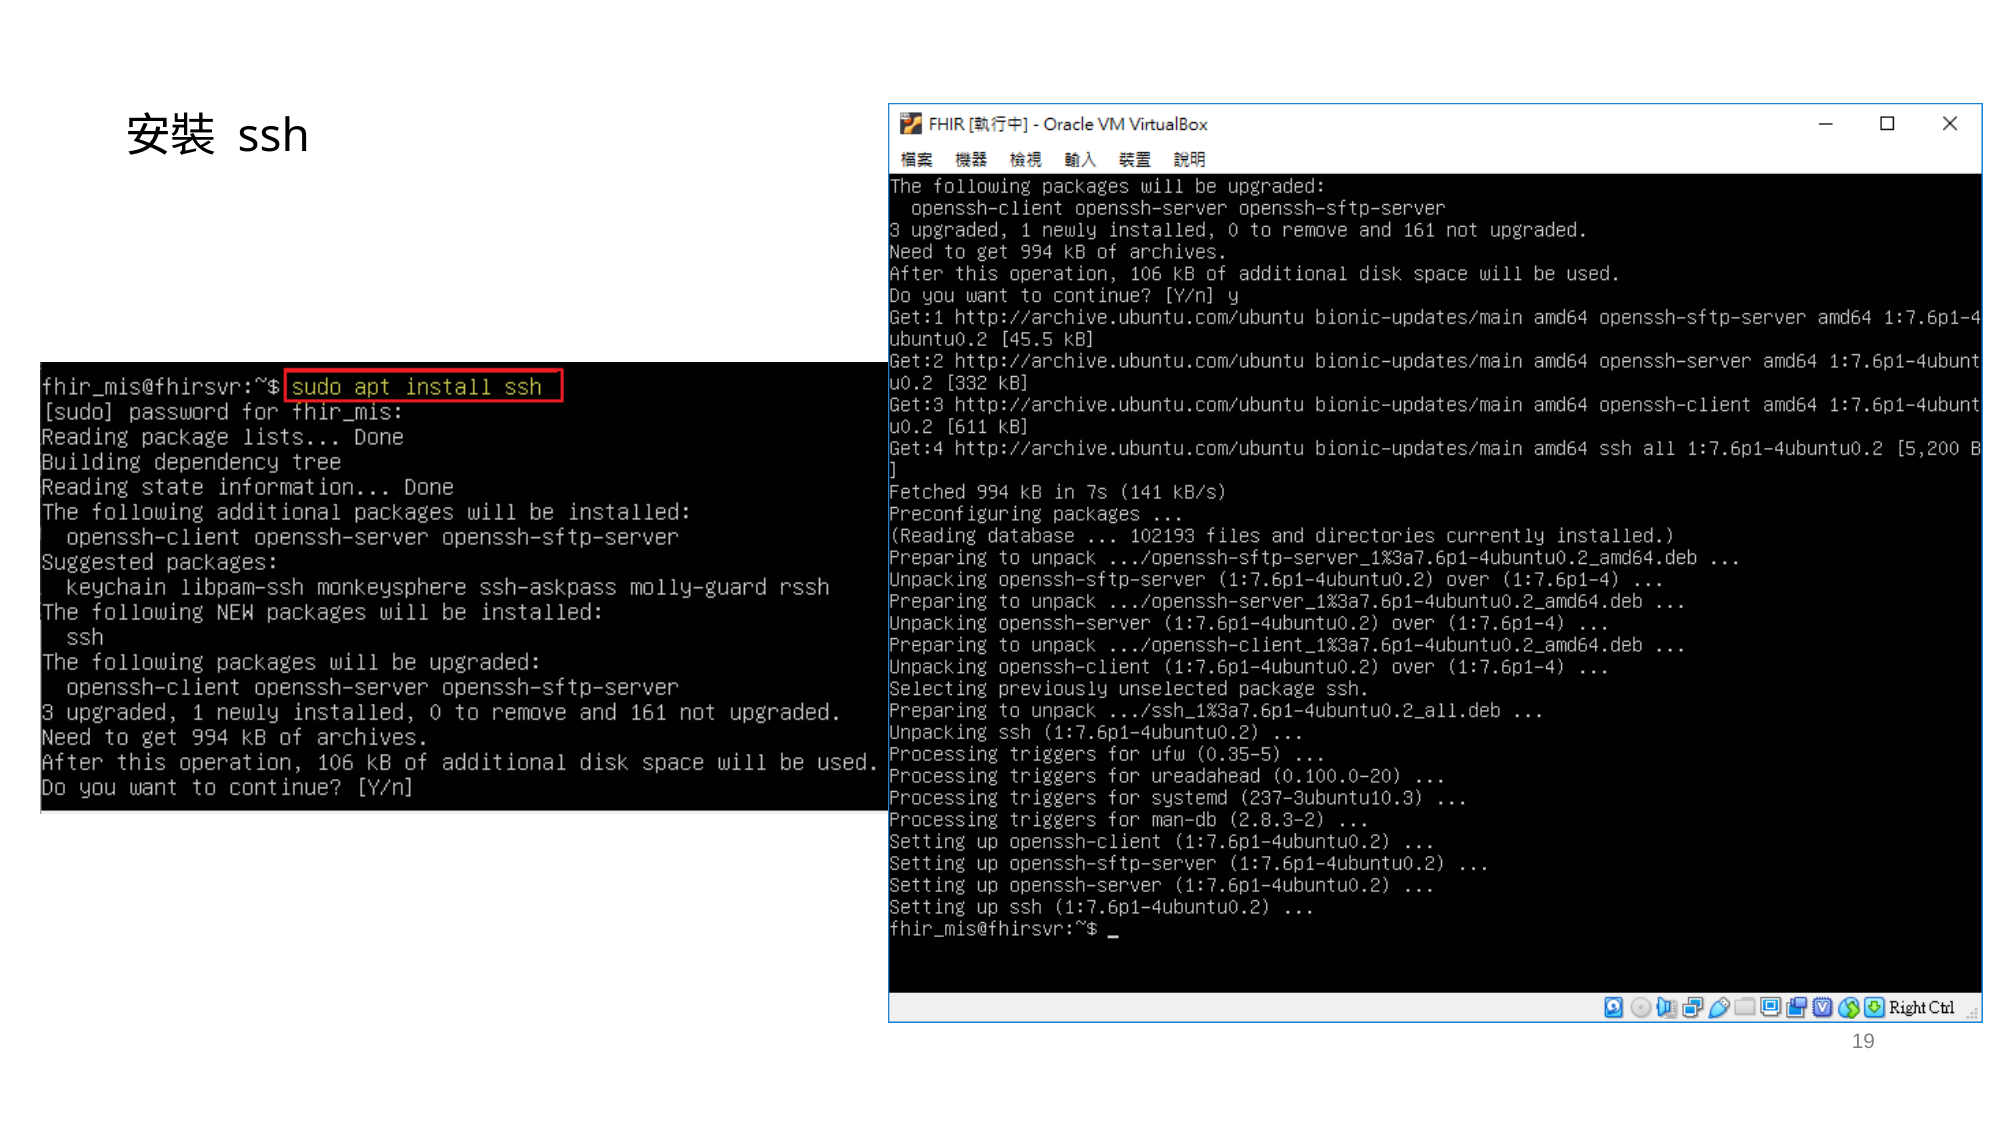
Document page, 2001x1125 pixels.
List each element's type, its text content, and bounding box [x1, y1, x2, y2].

title 安裝 ssh [109, 0, 1890, 169]
picture [40, 103, 1983, 1023]
slide_number 19 [1412, 1023, 1890, 1057]
